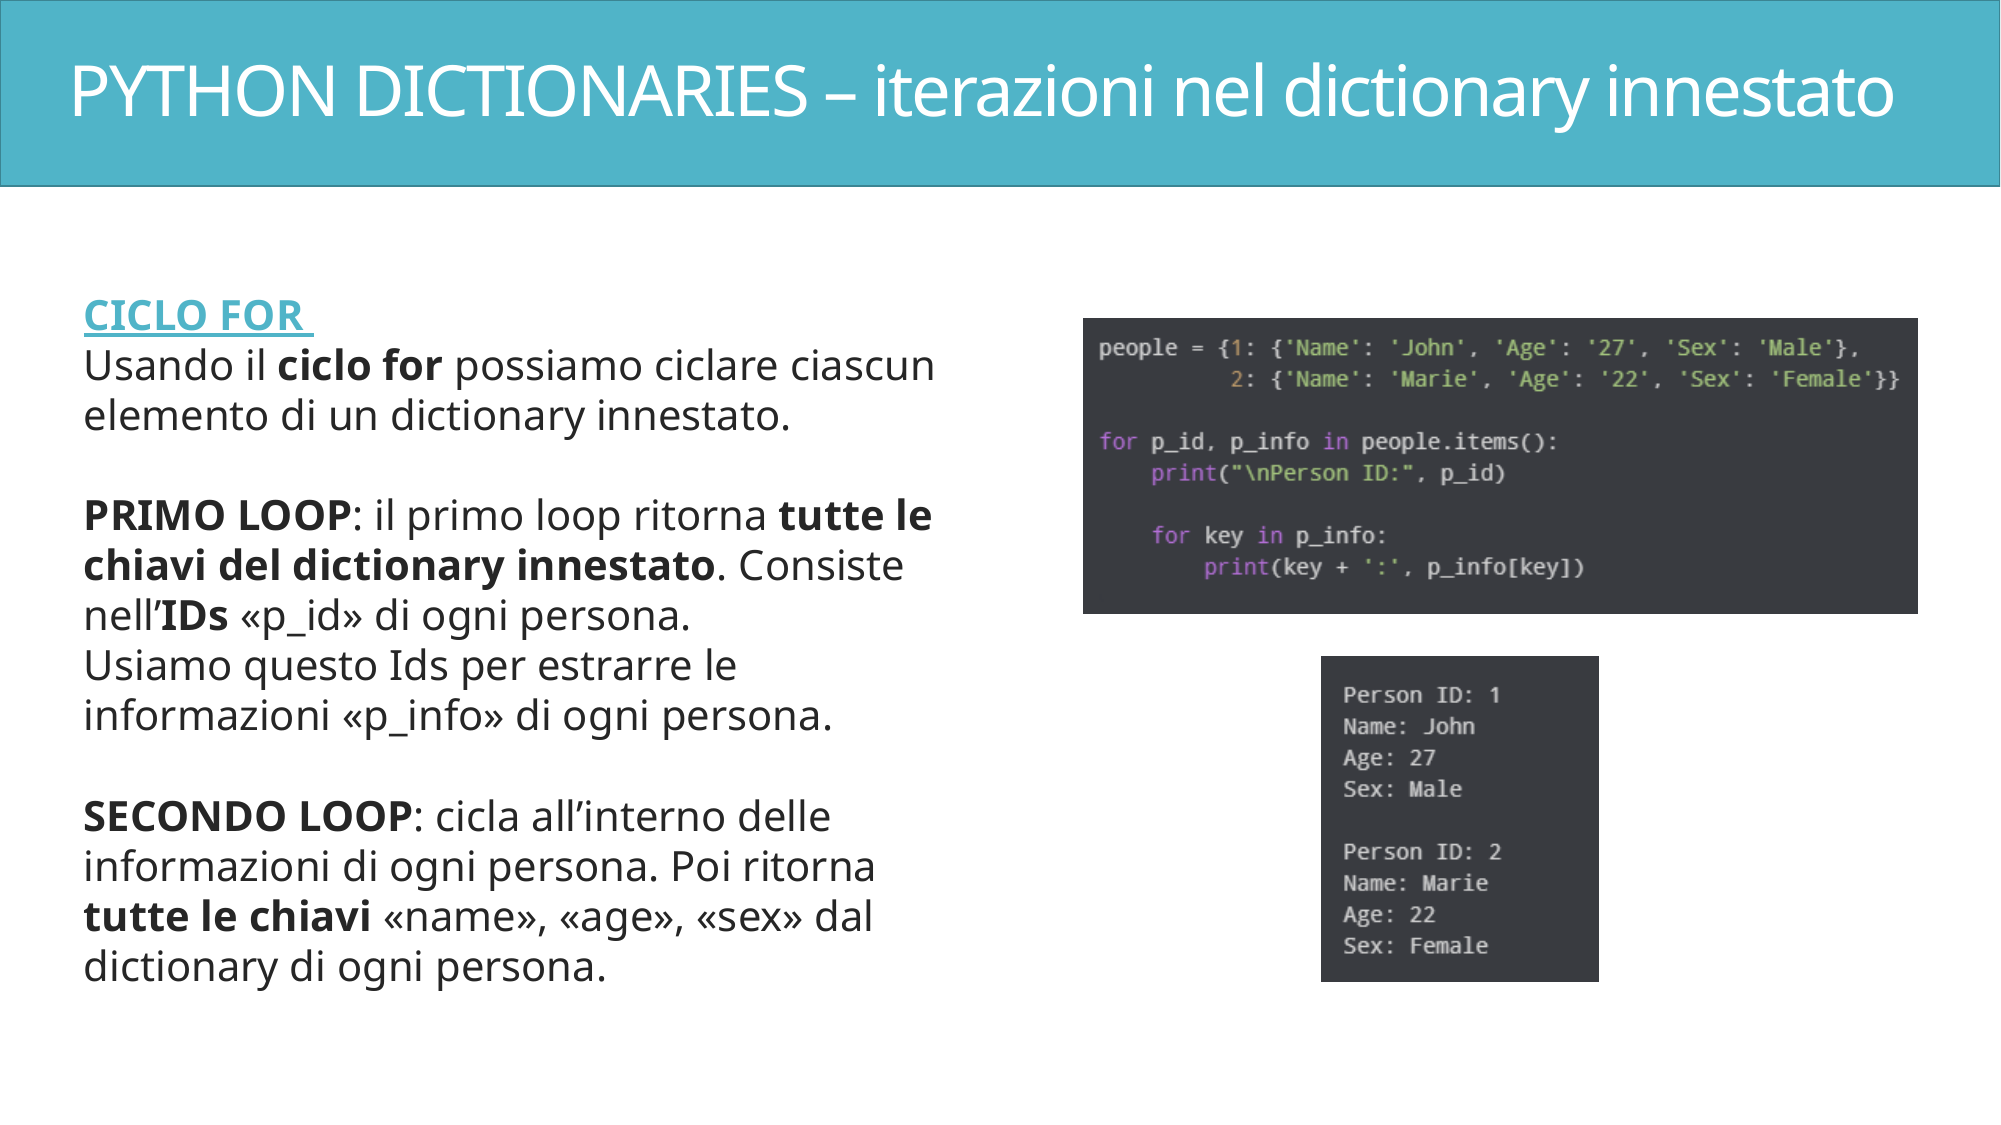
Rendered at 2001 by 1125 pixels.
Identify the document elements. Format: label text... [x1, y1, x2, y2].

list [1083, 318, 1919, 615]
picture [1321, 656, 1599, 982]
list CICLO FOR Usando il ciclo for possiamo ciclare ciascun elemento di un dictionary innestato. PRIMO LOOP: il primo loop ritorna tutte le chiavi del dictionary innestato. Consiste nell’IDs «p_id» di ogni persona. Usiamo questo Ids per estrarre le informazioni «p_info» di ogni persona. SECONDO LOOP: cicla all’interno delle informazioni di ogni persona. Poi ritorna tutte le chiavi «name», «age», «sex» dal dictionary di ogni persona. [53, 208, 986, 1070]
title PYTHON DICTIONARIES – iterazioni nel dictionary innestato [53, 19, 1949, 170]
